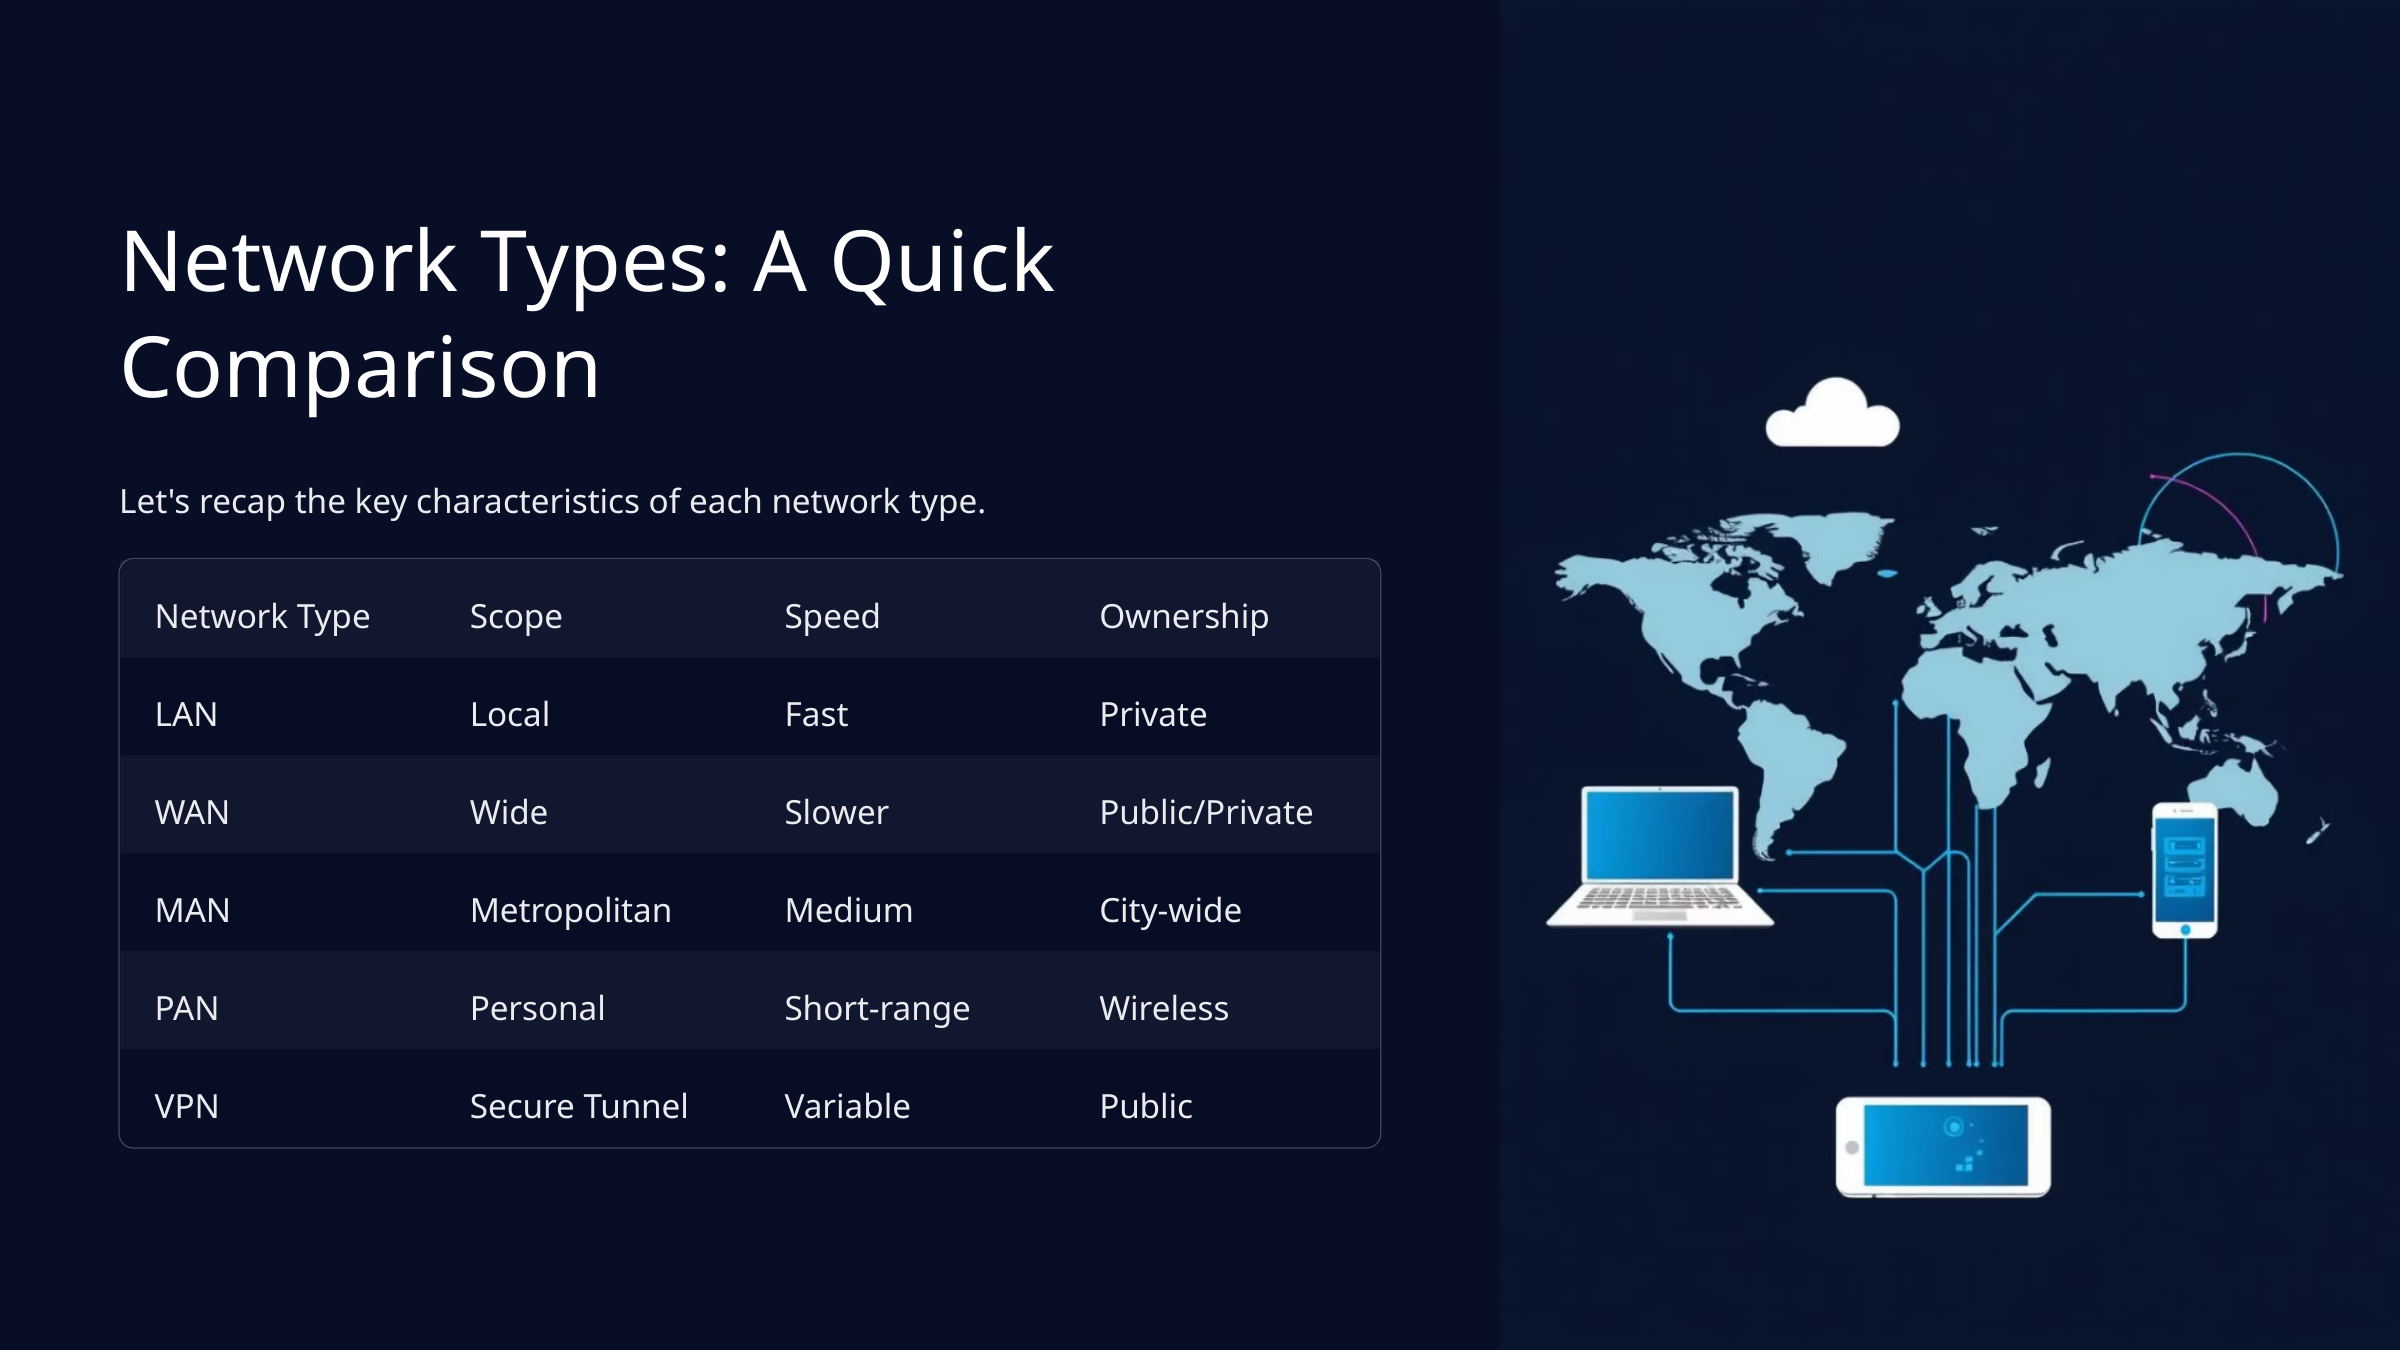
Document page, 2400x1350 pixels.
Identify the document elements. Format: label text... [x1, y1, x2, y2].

text_box Public [1099, 1070, 1346, 1126]
text_box Secure Tunnel [469, 1070, 716, 1126]
text_box [120, 559, 1380, 657]
text_box PAN [154, 972, 401, 1028]
text_box Network Type [154, 581, 401, 636]
text_box Wide [469, 777, 716, 832]
text_box VPN [154, 1070, 401, 1126]
picture [1499, 0, 2400, 1350]
text_box Local [469, 679, 716, 734]
text_box Wireless [1099, 972, 1346, 1028]
text_box Network Types: A Quick Comparison [119, 201, 1381, 415]
text_box Let's recap the key characteristics of each network type. [119, 465, 1381, 521]
text_box City-wide [1099, 875, 1346, 930]
text_box Personal [469, 972, 716, 1028]
text_box Metropolitan [469, 875, 716, 930]
text_box MAN [154, 875, 401, 930]
text_box Speed [784, 581, 1030, 636]
text_box [120, 951, 1380, 1049]
text_box [120, 1049, 1380, 1147]
text_box Private [1099, 679, 1346, 734]
text_box Fast [784, 679, 1030, 734]
text_box Medium [784, 875, 1030, 930]
text_box LAN [154, 679, 401, 734]
text_box [120, 755, 1380, 853]
text_box WAN [154, 777, 401, 832]
text_box [120, 853, 1380, 951]
text_box Variable [784, 1070, 1030, 1126]
text_box Ownership [1099, 581, 1346, 636]
text_box [120, 657, 1380, 755]
text_box Public/Private [1099, 777, 1346, 832]
text_box Slower [784, 777, 1030, 832]
text_box Short-range [784, 972, 1030, 1028]
text_box Scope [469, 581, 716, 636]
